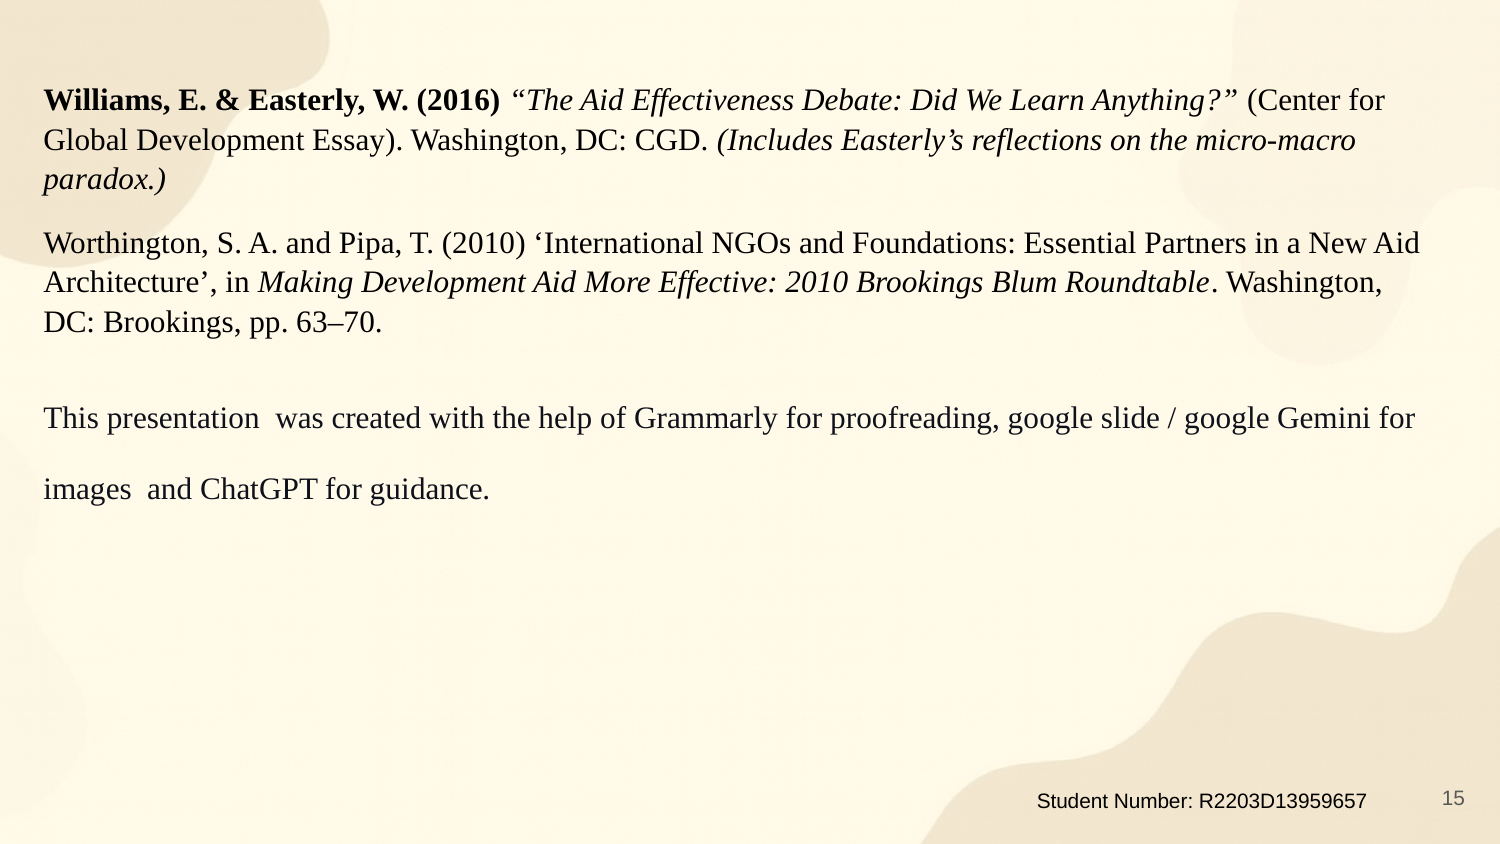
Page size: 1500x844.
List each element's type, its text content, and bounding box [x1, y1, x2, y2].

slide_number ‹#› [1389, 764, 1480, 830]
picture [0, 0, 1500, 844]
list Williams, E. & Easterly, W. (2016) “The Aid Effectiveness Debate: Did We Learn Anything?” (Center for Global Development Essay). Washington, DC: CGD. (Includes Easterly’s reflections on the micro-macro paradox.) Worthington, S. A. and Pipa, T. (2010) ‘International NGOs and Foundations: Essential Partners in a New Aid Architecture’, in Making Development Aid More Effective: 2010 Brookings Blum Roundtable. Washington, DC: Brookings, pp. 63–70. ​​This presentation was created with the help of Grammarly for proofreading, google slide / google Gemini for images and ChatGPT for guidance. [28, 62, 1455, 776]
text_box Student Number: R2203D13959657 [1021, 775, 1389, 826]
